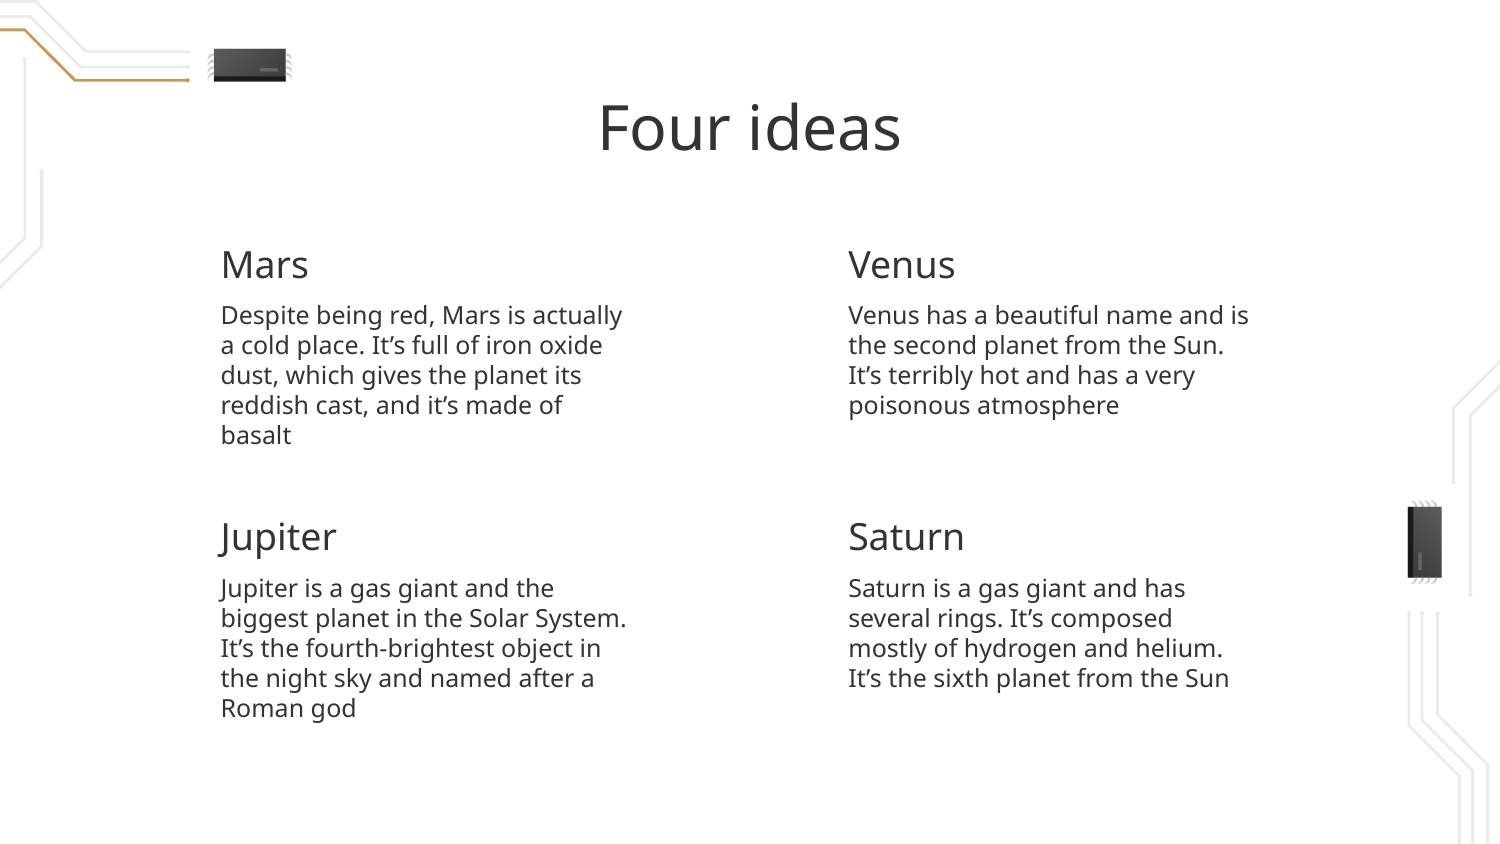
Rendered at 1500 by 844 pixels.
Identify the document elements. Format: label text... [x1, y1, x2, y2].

picture [207, 48, 292, 72]
subtitle Despite being red, Mars is actually a cold place. It’s full of iron oxide dust, which gives the planet its reddish cast, and it’s made of basalt [205, 301, 645, 442]
picture [1408, 501, 1442, 584]
subtitle Venus has a beautiful name and is the second planet from the Sun. It’s terribly hot and has a very poisonous atmosphere [833, 301, 1272, 442]
subtitle Jupiter is a gas giant and the biggest planet in the Solar System. It’s the fourth-brightest object in the night sky and named after a Roman god [205, 557, 645, 715]
subtitle Venus [833, 238, 1272, 301]
title Four ideas [118, 72, 1382, 167]
subtitle Jupiter [205, 511, 645, 557]
subtitle Mars [205, 238, 645, 301]
subtitle Saturn is a gas giant and has several rings. It’s composed mostly of hydrogen and helium. It’s the sixth planet from the Sun [833, 574, 1272, 715]
subtitle Saturn [833, 511, 1272, 574]
